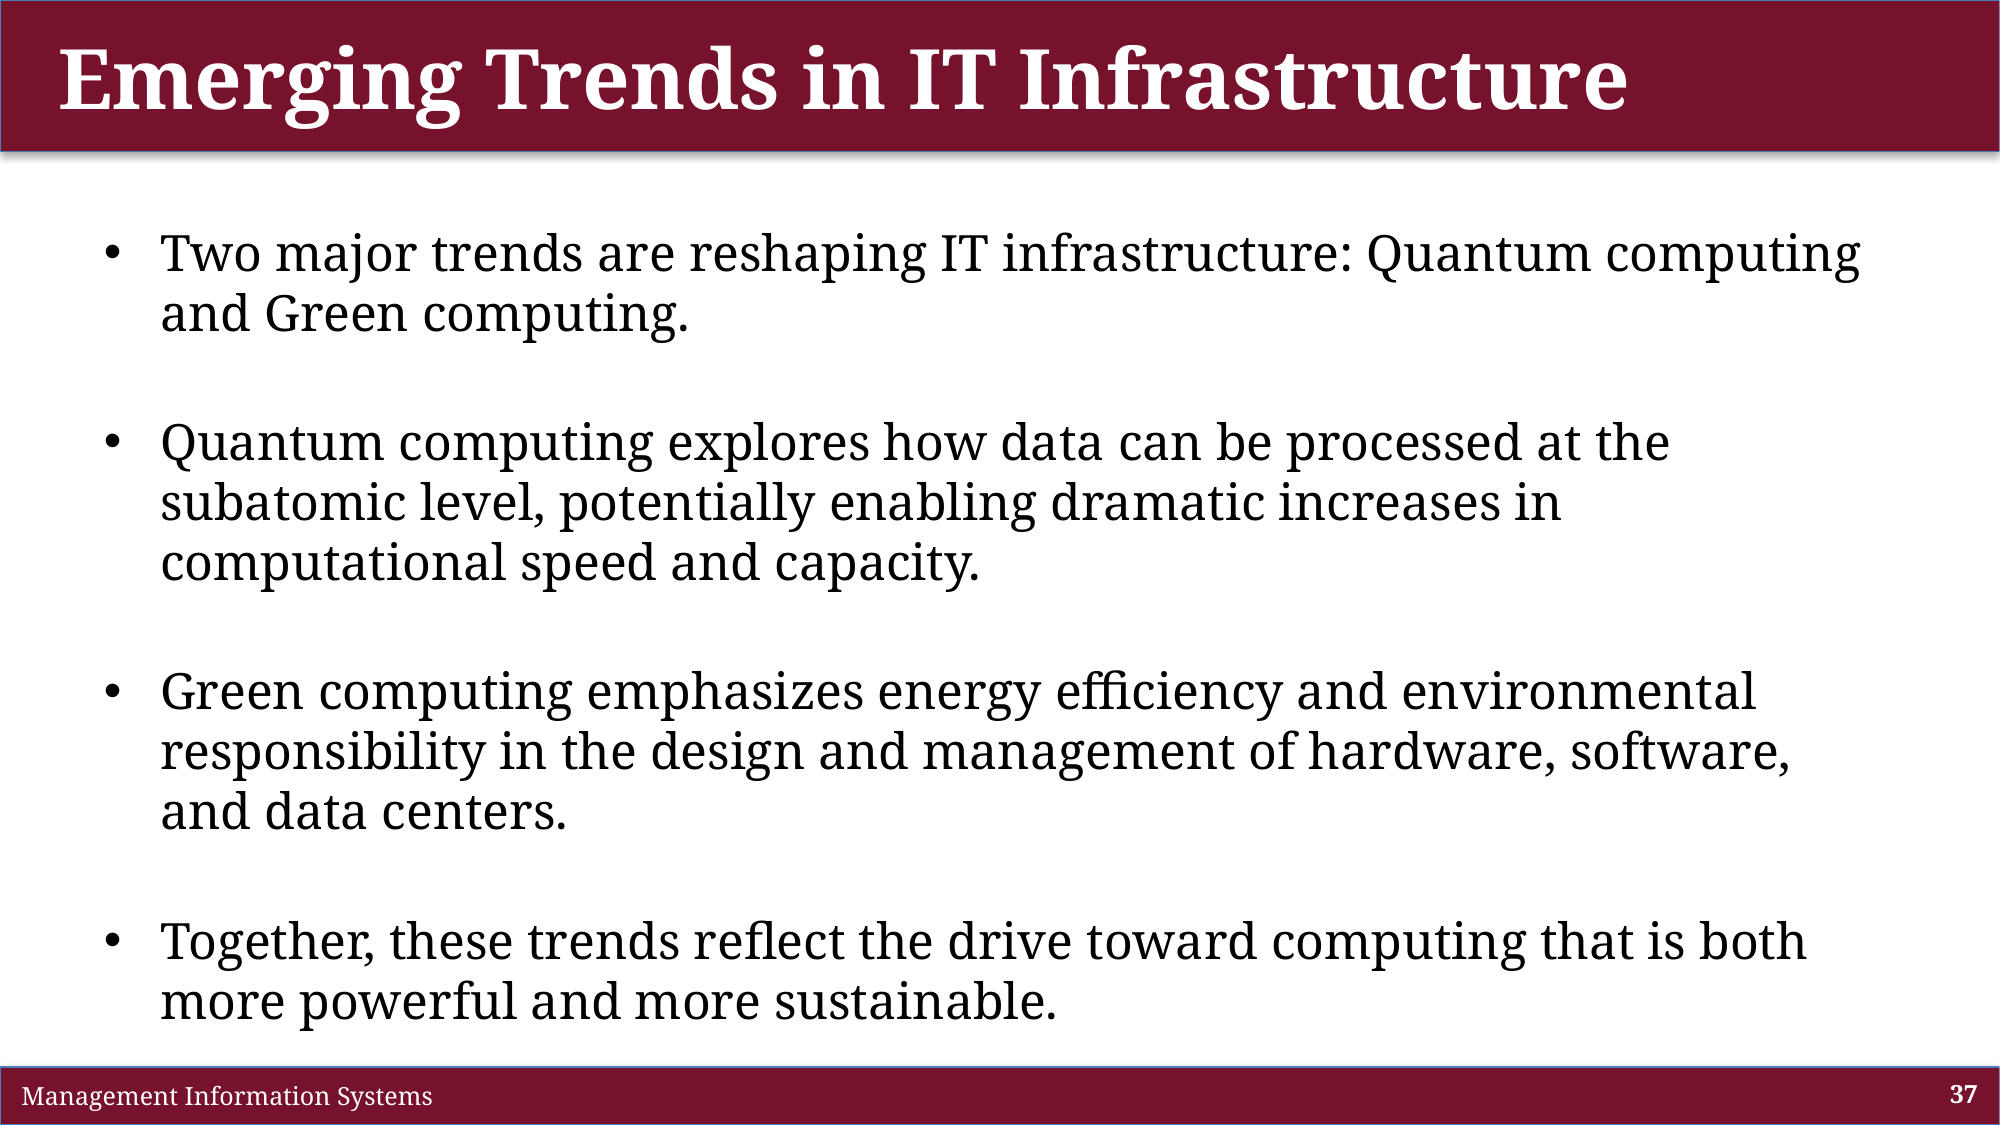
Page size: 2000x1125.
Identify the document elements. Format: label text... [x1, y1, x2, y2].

title Emerging Trends in IT Infrastructure [0, 0, 2000, 152]
footer Management Information Systems [0, 1066, 475, 1125]
list Two major trends are reshaping IT infrastructure: Quantum computing and Green computing. Quantum computing explores how data can be processed at the subatomic level, potentially enabling dramatic increases in computational speed and capacity. Green computing emphasizes energy efficiency and environmental responsibility in the design and management of hardware, software, and data centers. Together, these trends reflect the drive toward computing that is both more powerful and more sustainable. [88, 213, 1911, 1047]
slide_number 37 [1649, 1066, 2000, 1125]
text_box [475, 1066, 1649, 1125]
